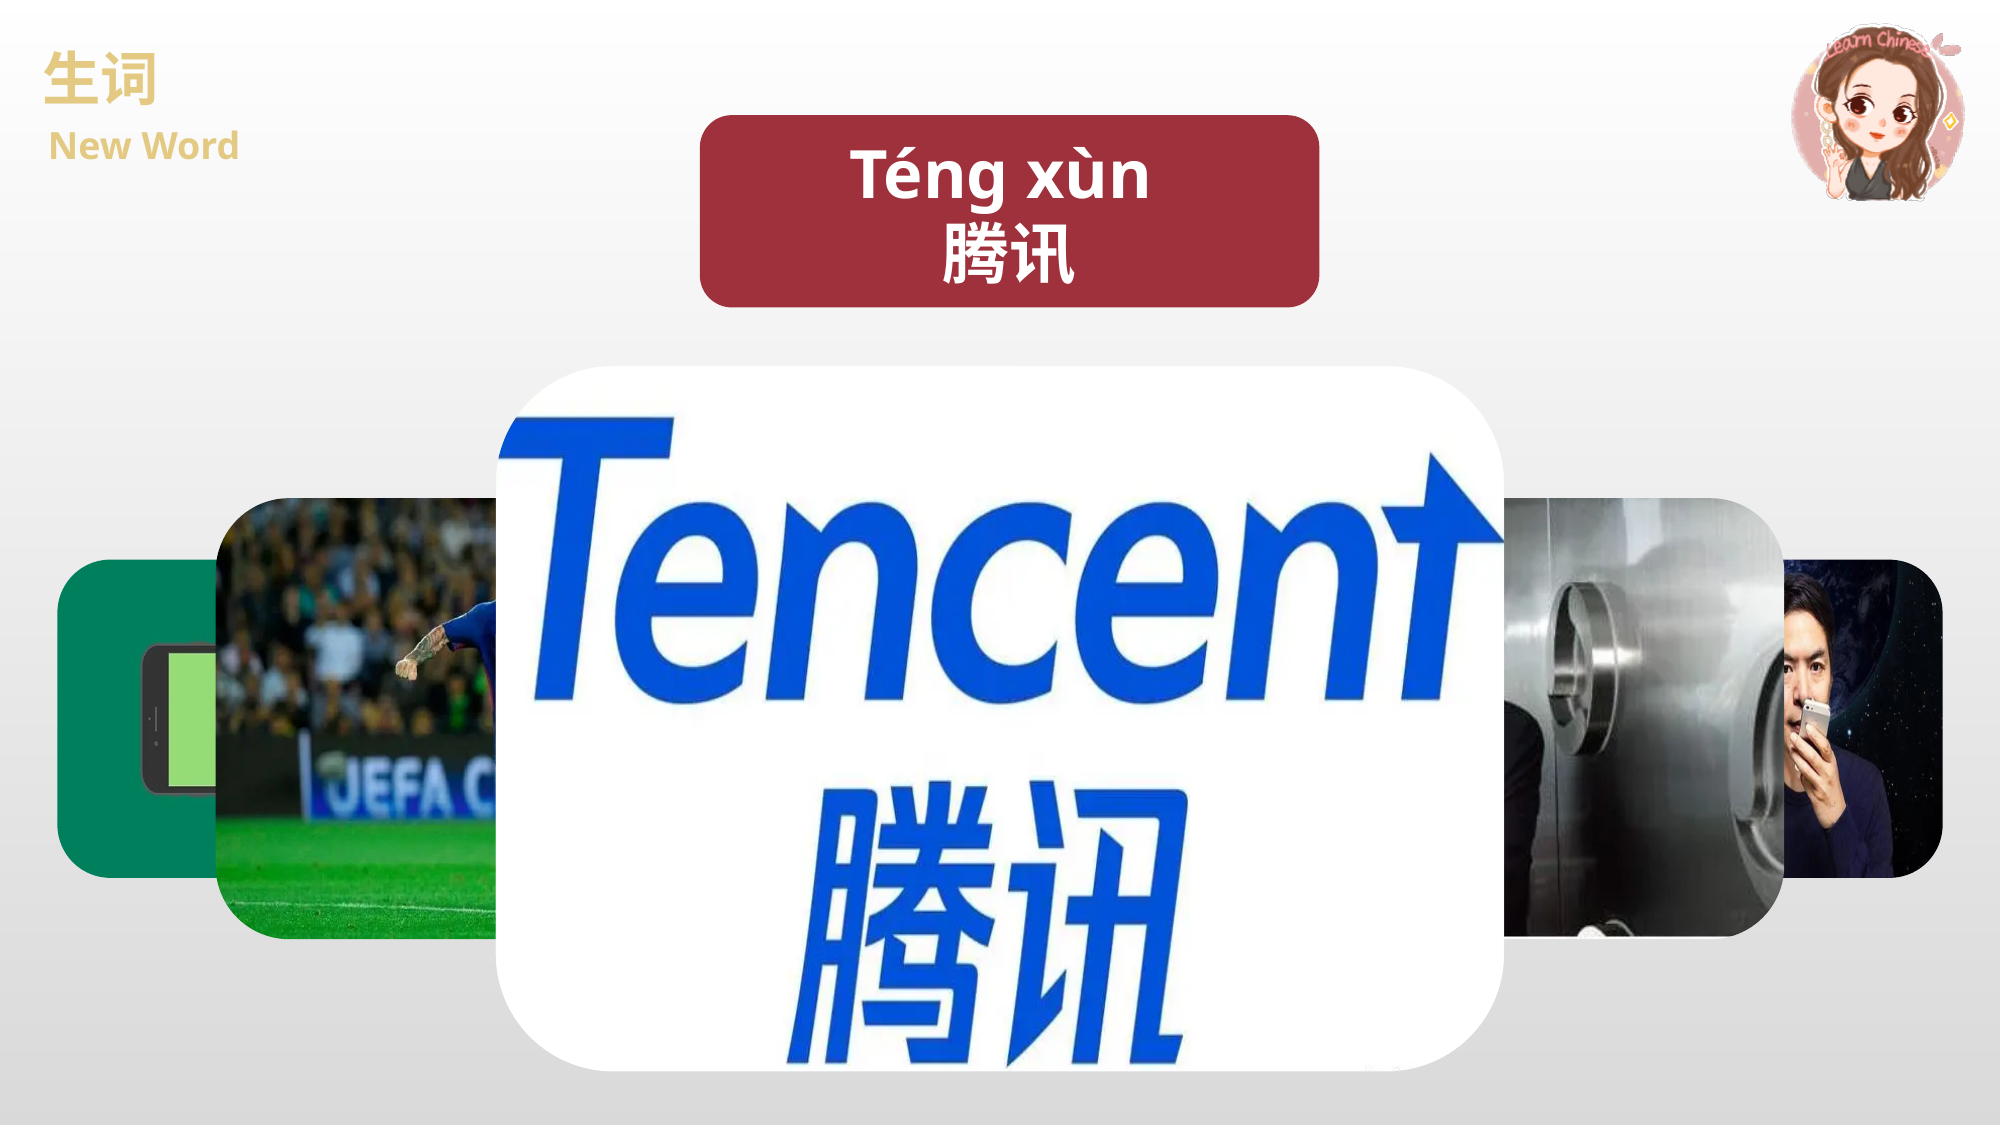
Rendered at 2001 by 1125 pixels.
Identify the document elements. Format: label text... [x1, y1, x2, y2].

picture [1758, 0, 1998, 240]
text_box [494, 364, 1506, 1073]
text_box New Word [33, 115, 256, 175]
text_box [1785, 558, 1944, 879]
text_box [56, 558, 215, 879]
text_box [699, 115, 1320, 308]
text_box 生词 [27, 35, 174, 120]
text_box [214, 497, 494, 941]
text_box [1506, 497, 1786, 941]
